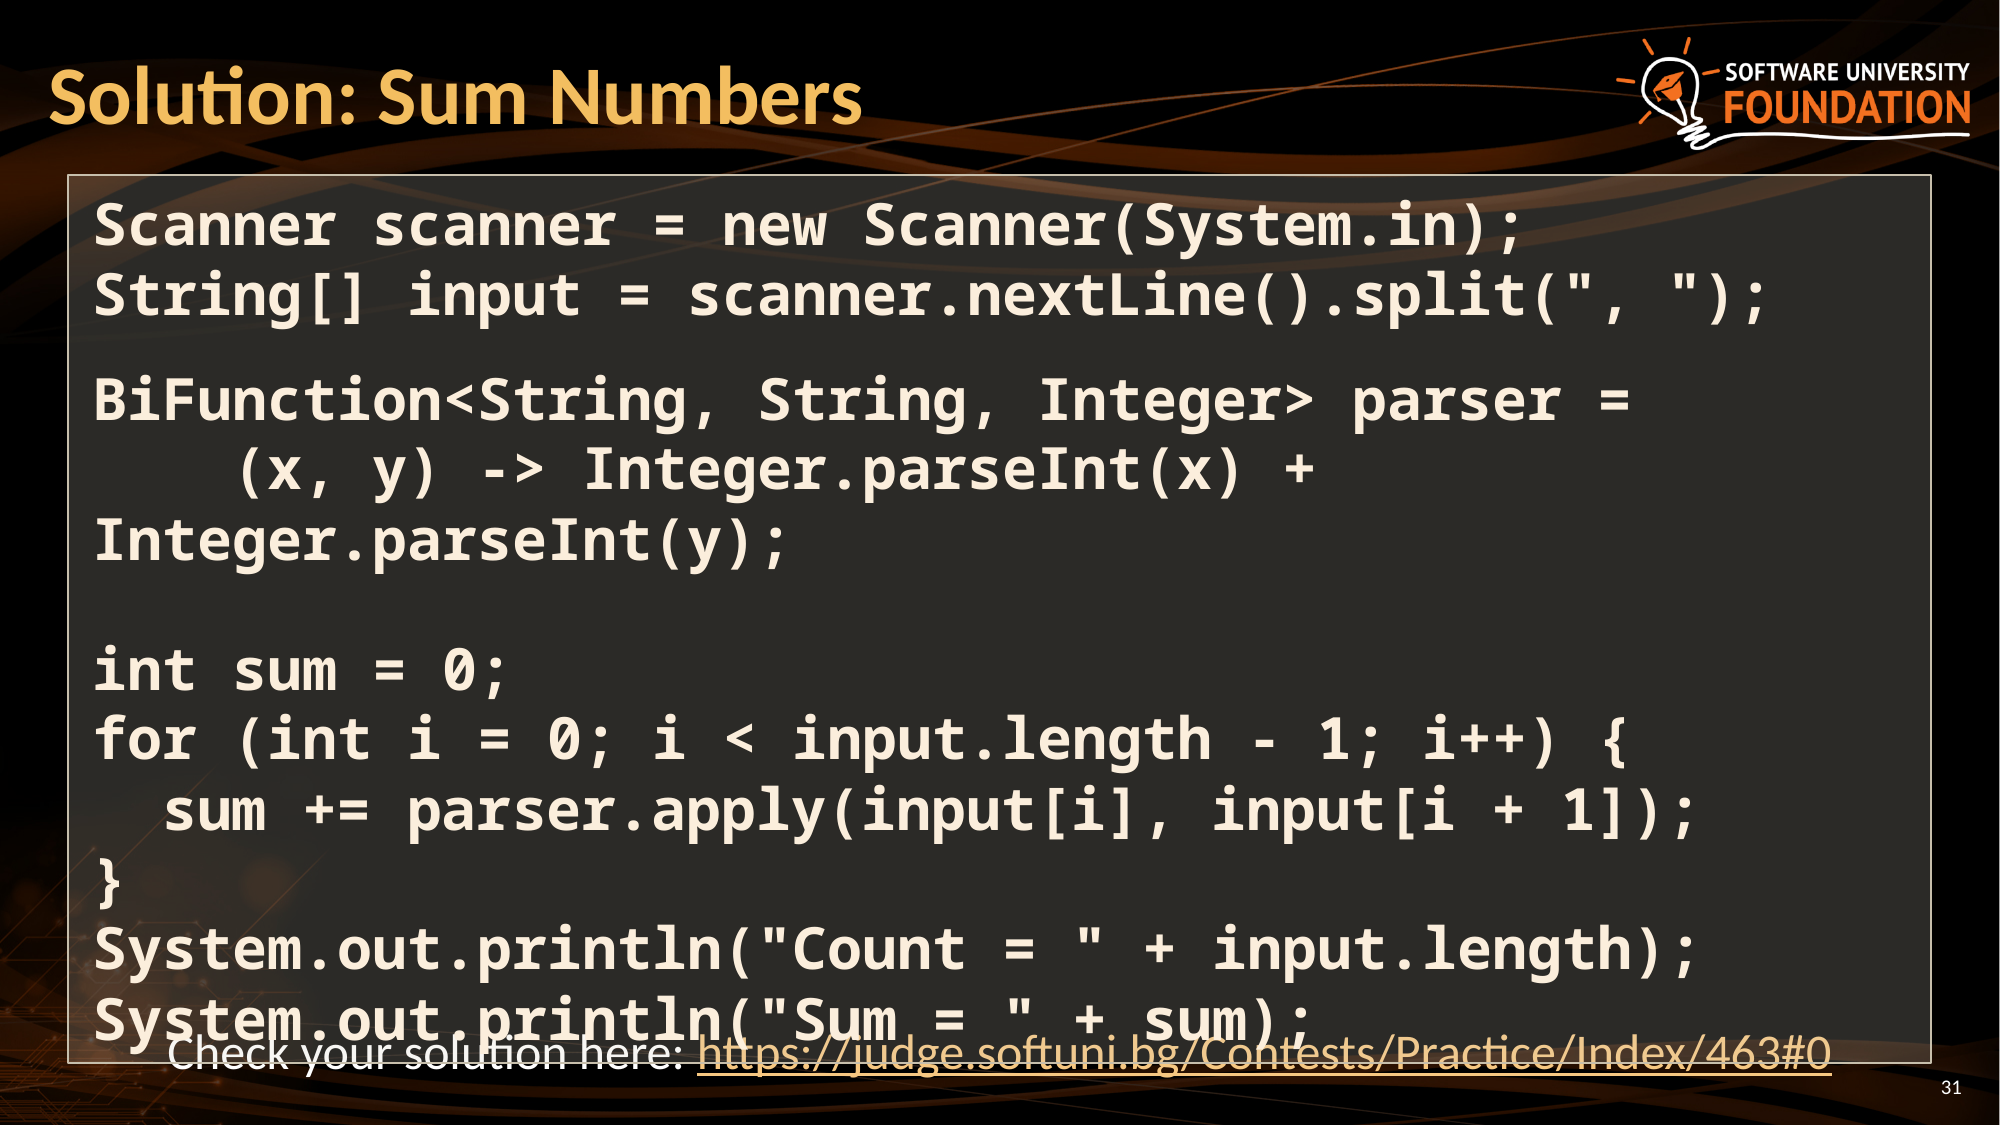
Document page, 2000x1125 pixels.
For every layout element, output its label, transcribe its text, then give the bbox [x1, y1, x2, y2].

text_box Check your solution here: https://judge.softuni.bg/Contests/Practice/Index/463#0 [133, 1064, 1866, 1088]
title Solution: Sum Numbers [30, 6, 1602, 189]
picture [0, 0, 2000, 1125]
text_box Scanner scanner = new Scanner(System.in); String[] input = scanner.nextLine().split(", "); BiFunction<String, String, Integer> parser = (x, y) -> Integer.parseInt(x) + Integer.parseInt(y); int sum = 0; for (int i = 0; i < input.length - 1; i++) { sum += parser.apply(input[i], input[i + 1]); } System.out.println("Count = " + input.length); System.out.println("Sum = " + sum); [68, 174, 1931, 1064]
slide_number 31 [1897, 1070, 1968, 1103]
